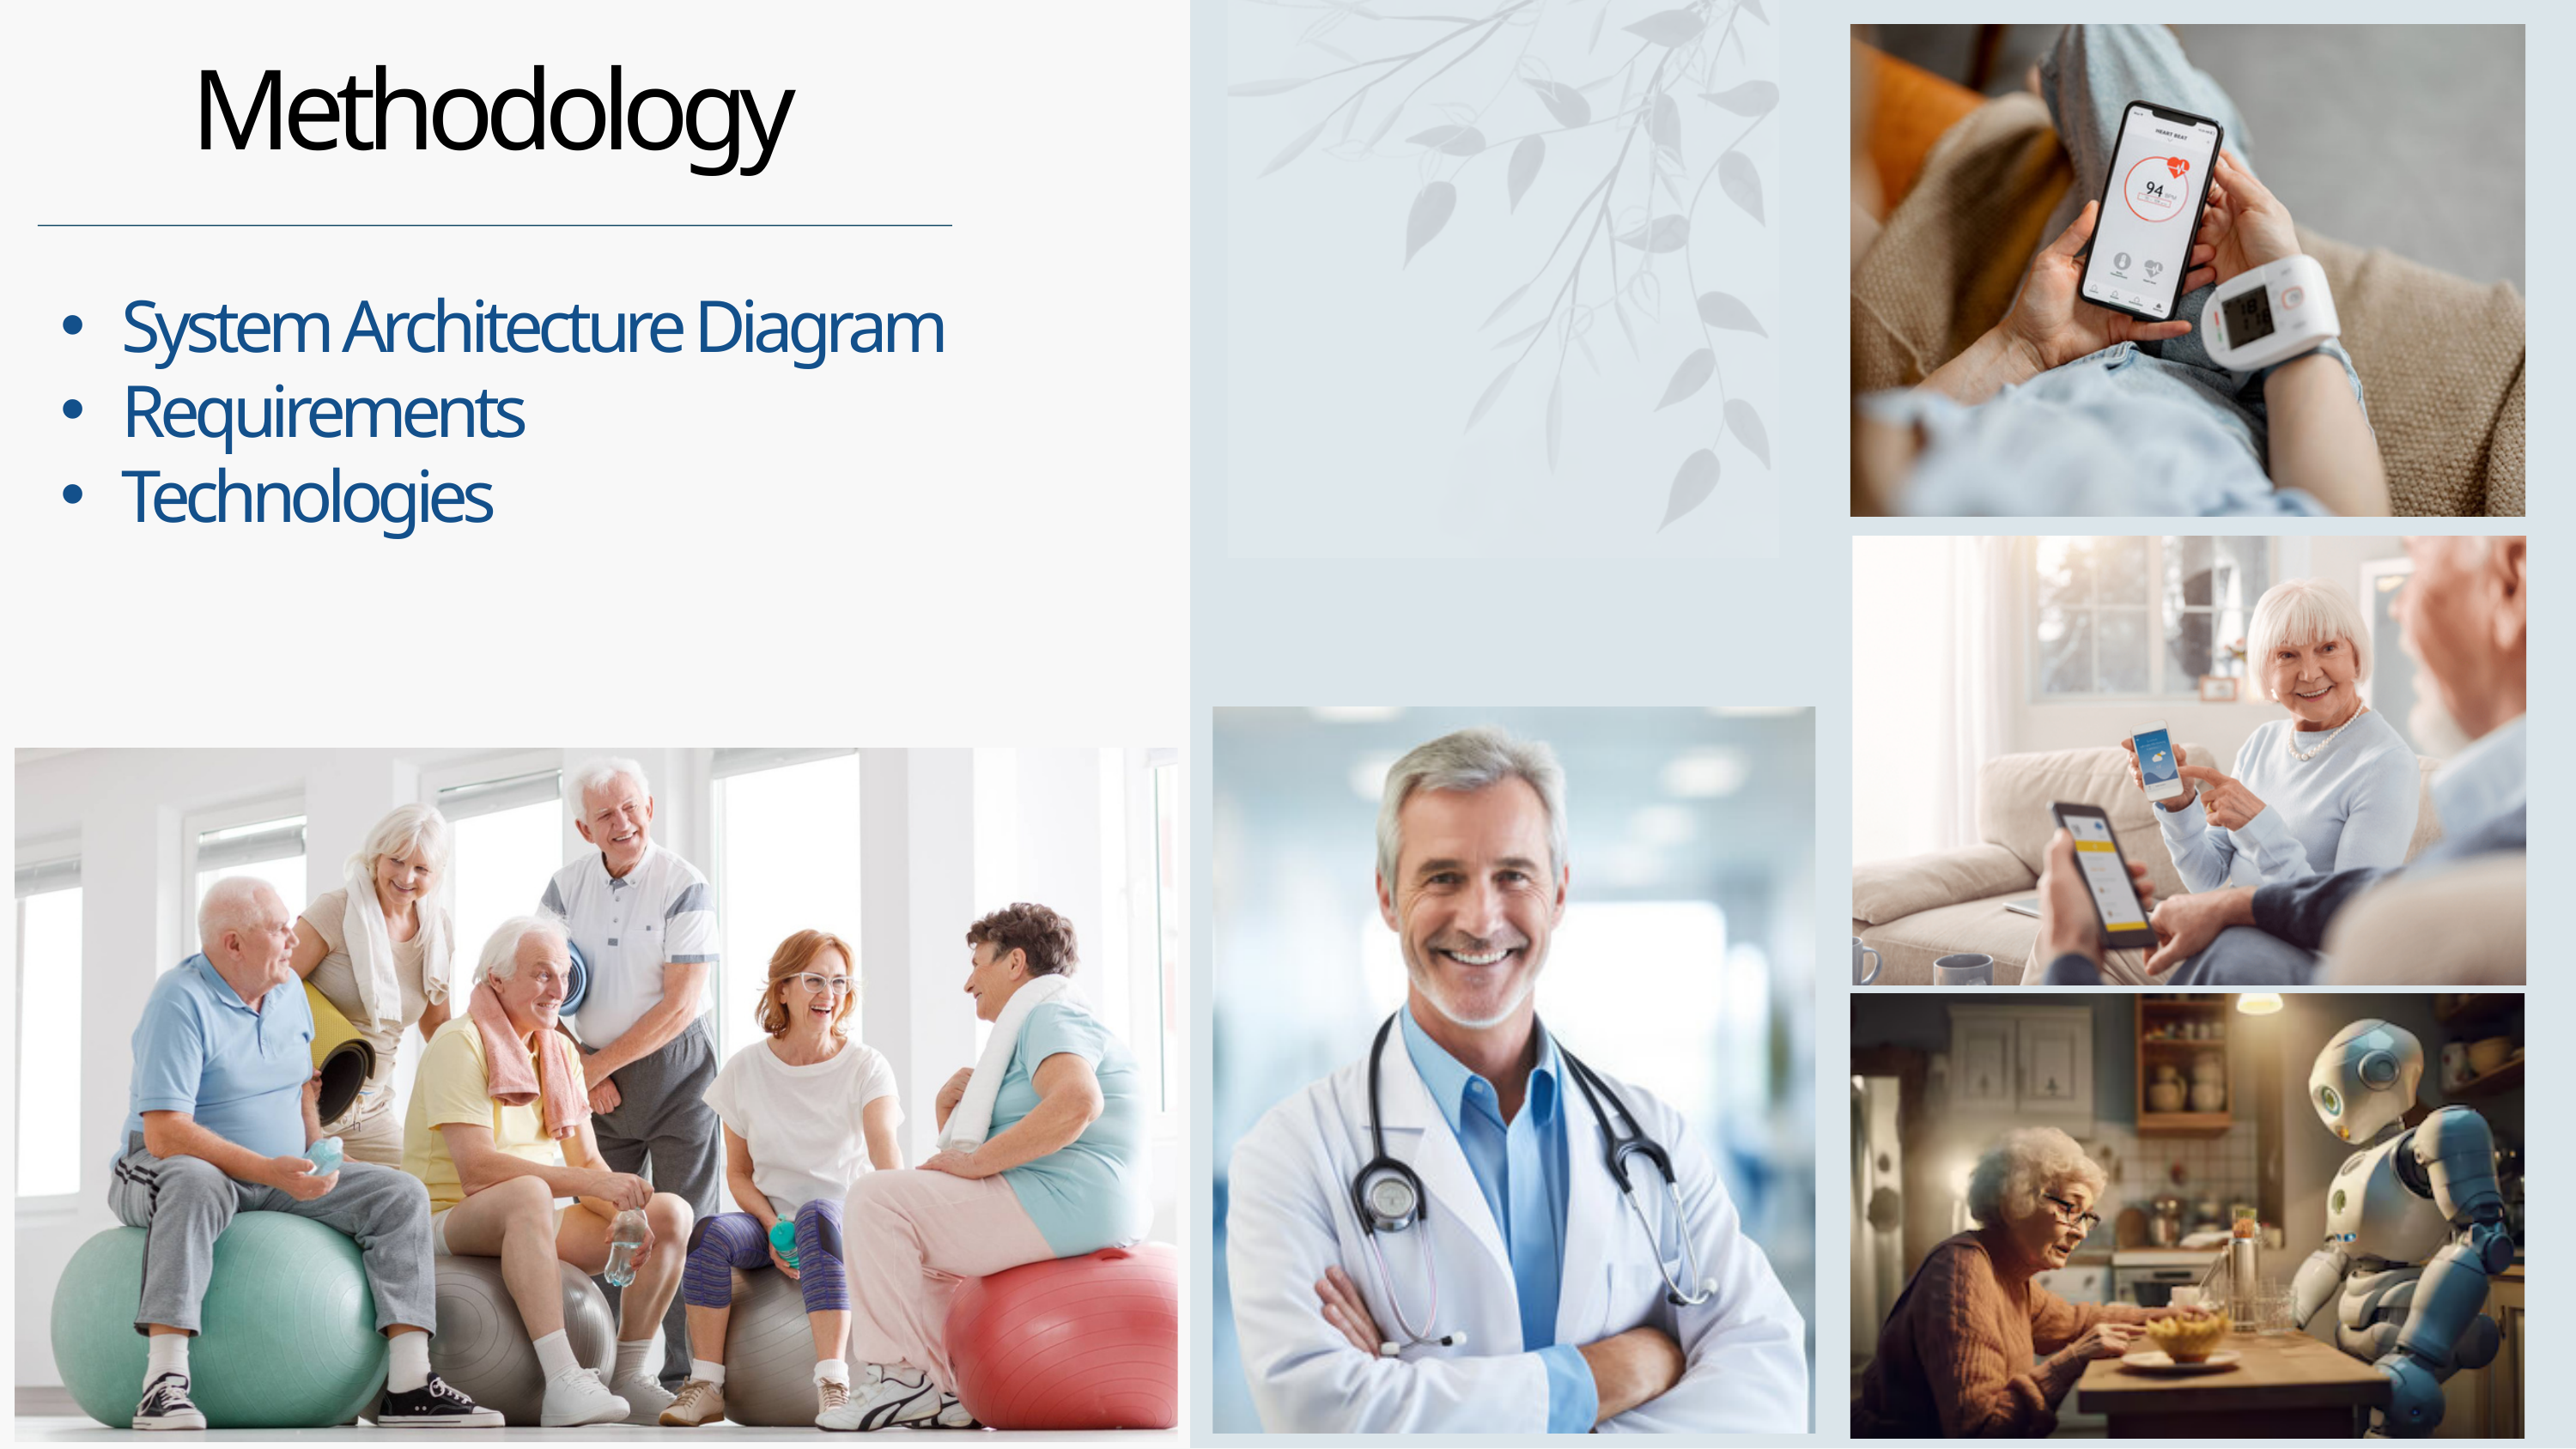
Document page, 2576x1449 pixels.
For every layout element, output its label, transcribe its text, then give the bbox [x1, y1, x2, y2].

text_box [15, 748, 1178, 1442]
text_box System Architecture Diagram [0, 266, 1157, 367]
text_box Requirements [0, 351, 662, 436]
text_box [1189, 0, 2576, 1449]
text_box Methodology [191, 65, 891, 173]
text_box Technologies [0, 436, 662, 537]
